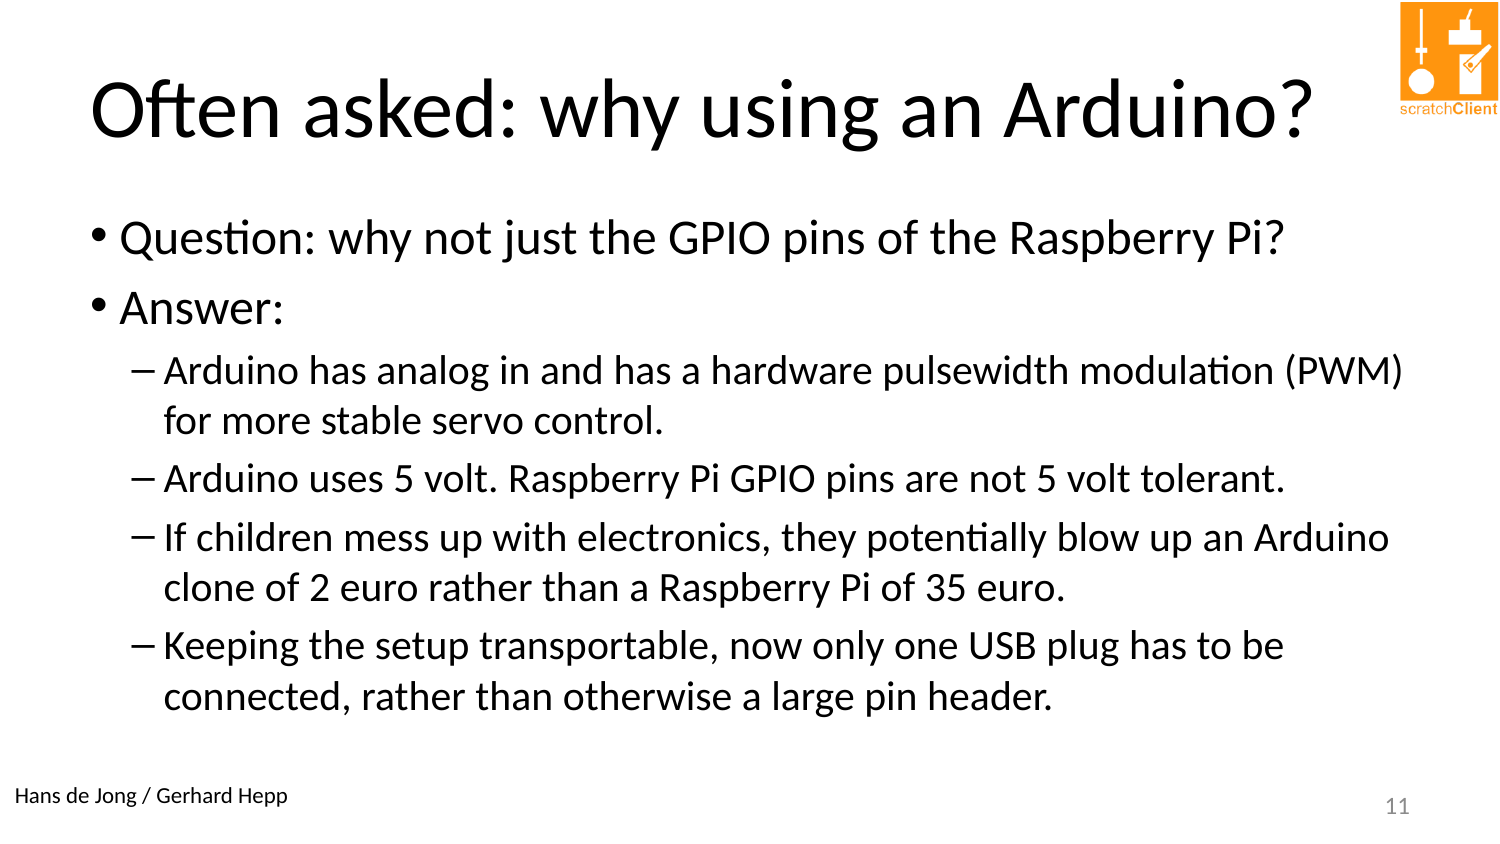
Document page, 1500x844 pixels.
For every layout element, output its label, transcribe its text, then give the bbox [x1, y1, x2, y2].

slide_number 11 [1340, 782, 1425, 827]
list Question: why not just the GPIO pins of the Raspberry Pi? Answer: Arduino has analog in and has a hardware pulsewidth modulation (PWM) for more stable servo control. Arduino uses 5 volt. Raspberry Pi GPIO pins are not 5 volt tolerant. If children mess up with electronics, they potentially blow up an Arduino clone of 2 euro rather than a Raspberry Pi of 35 euro. Keeping the setup transportable, now only one USB plug has to be connected, rather than otherwise a large pin header. [75, 196, 1425, 754]
title Often asked: why using an Arduino? [75, 33, 1425, 175]
picture [1398, 2, 1499, 118]
